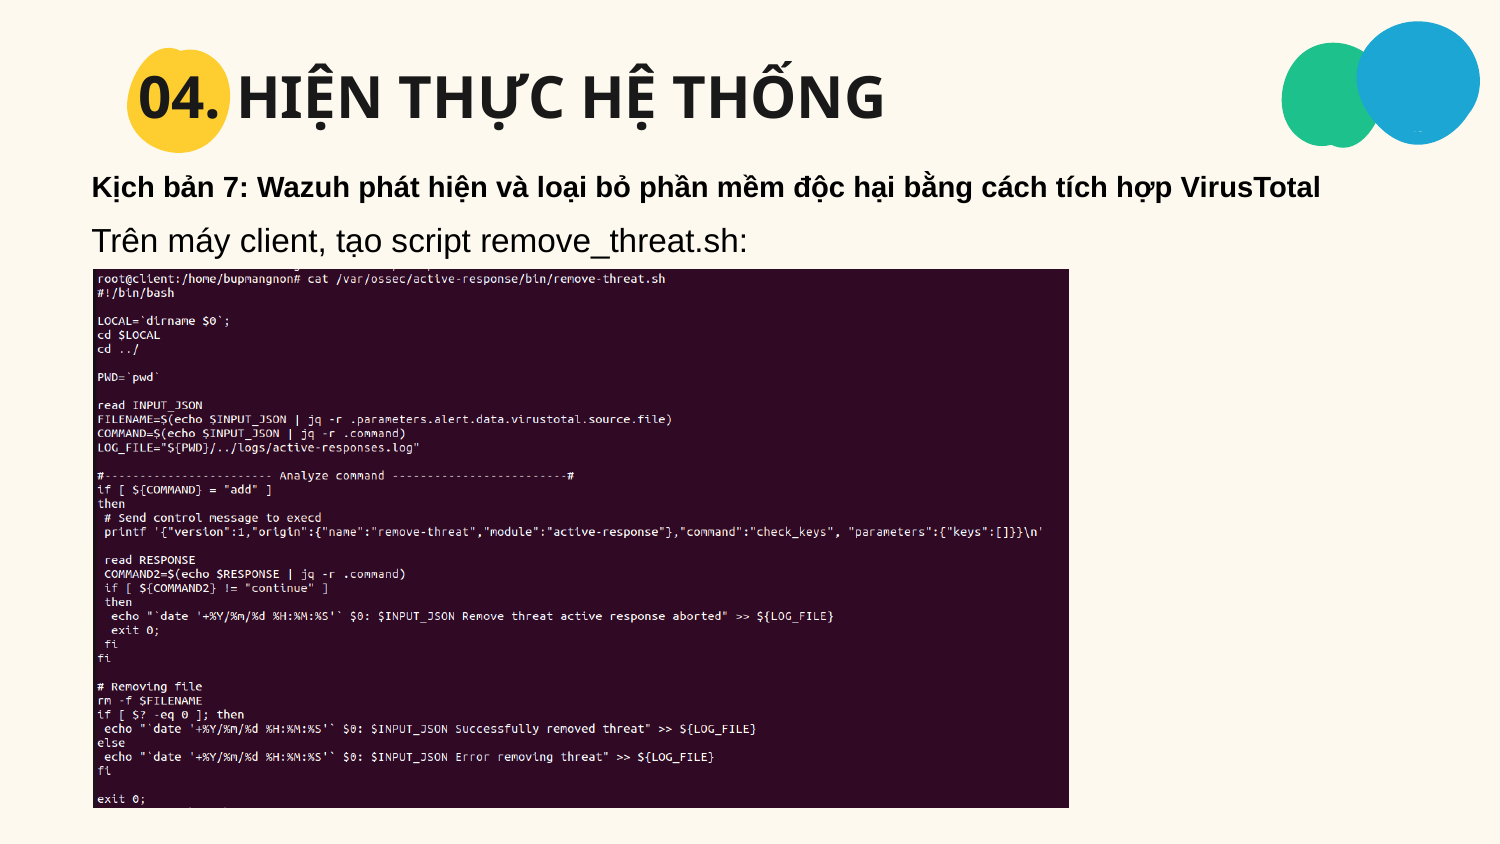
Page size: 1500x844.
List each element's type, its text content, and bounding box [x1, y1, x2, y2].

text_box [1307, 42, 1361, 50]
picture [93, 269, 1069, 808]
text_box [1356, 21, 1480, 145]
title 04. HIỆN THỰC HỆ THỐNG [123, 50, 1389, 145]
text_box Kịch bản 7: Wazuh phát hiện và loại bỏ phần mềm độc hại bằng cách tích hợp VirusTotal [76, 161, 1467, 211]
text_box Trên máy client, tạo script remove_threat.sh: [76, 211, 1373, 386]
text_box [150, 145, 206, 153]
